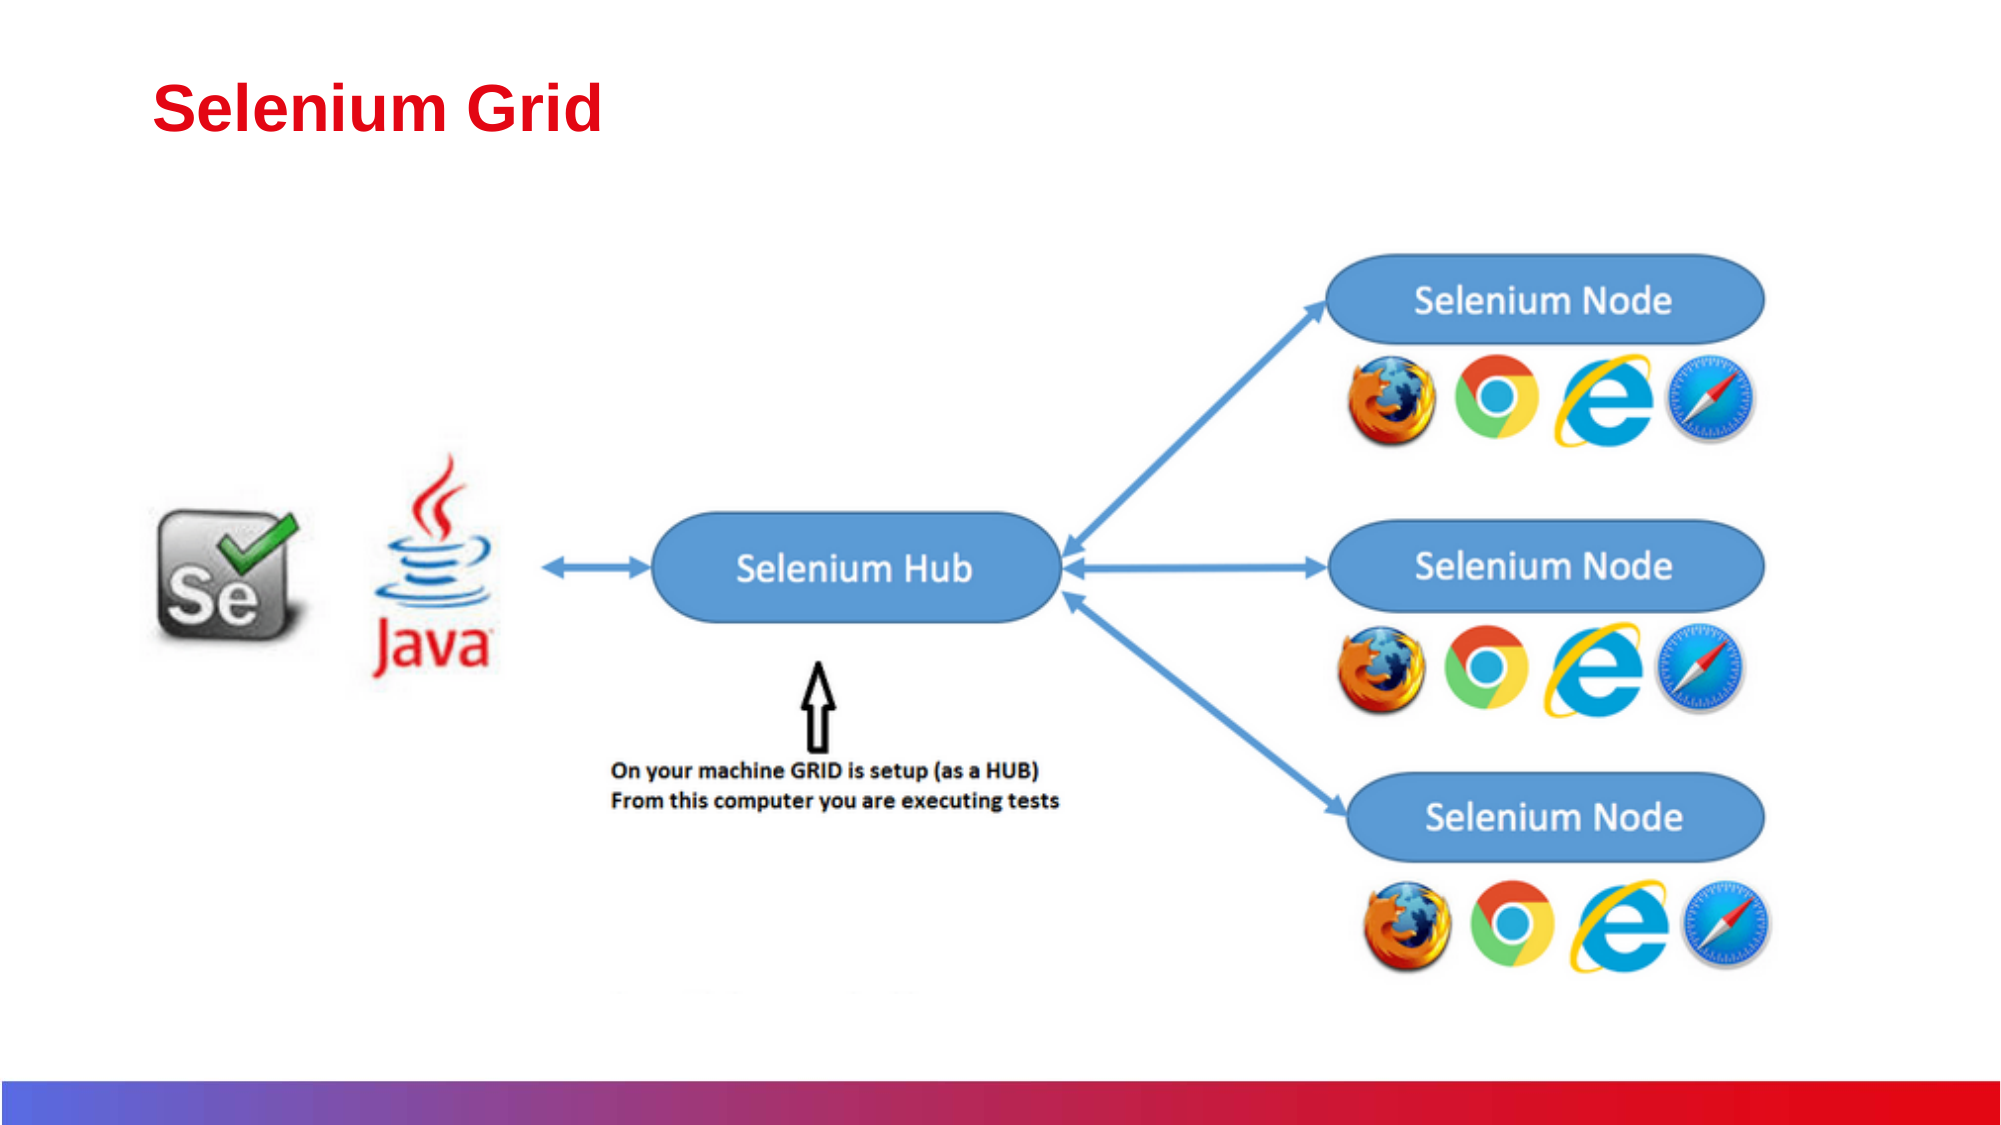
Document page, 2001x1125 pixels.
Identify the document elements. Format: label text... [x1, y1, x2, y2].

title Selenium Grid [137, 66, 1863, 155]
picture [0, 0, 2001, 1125]
